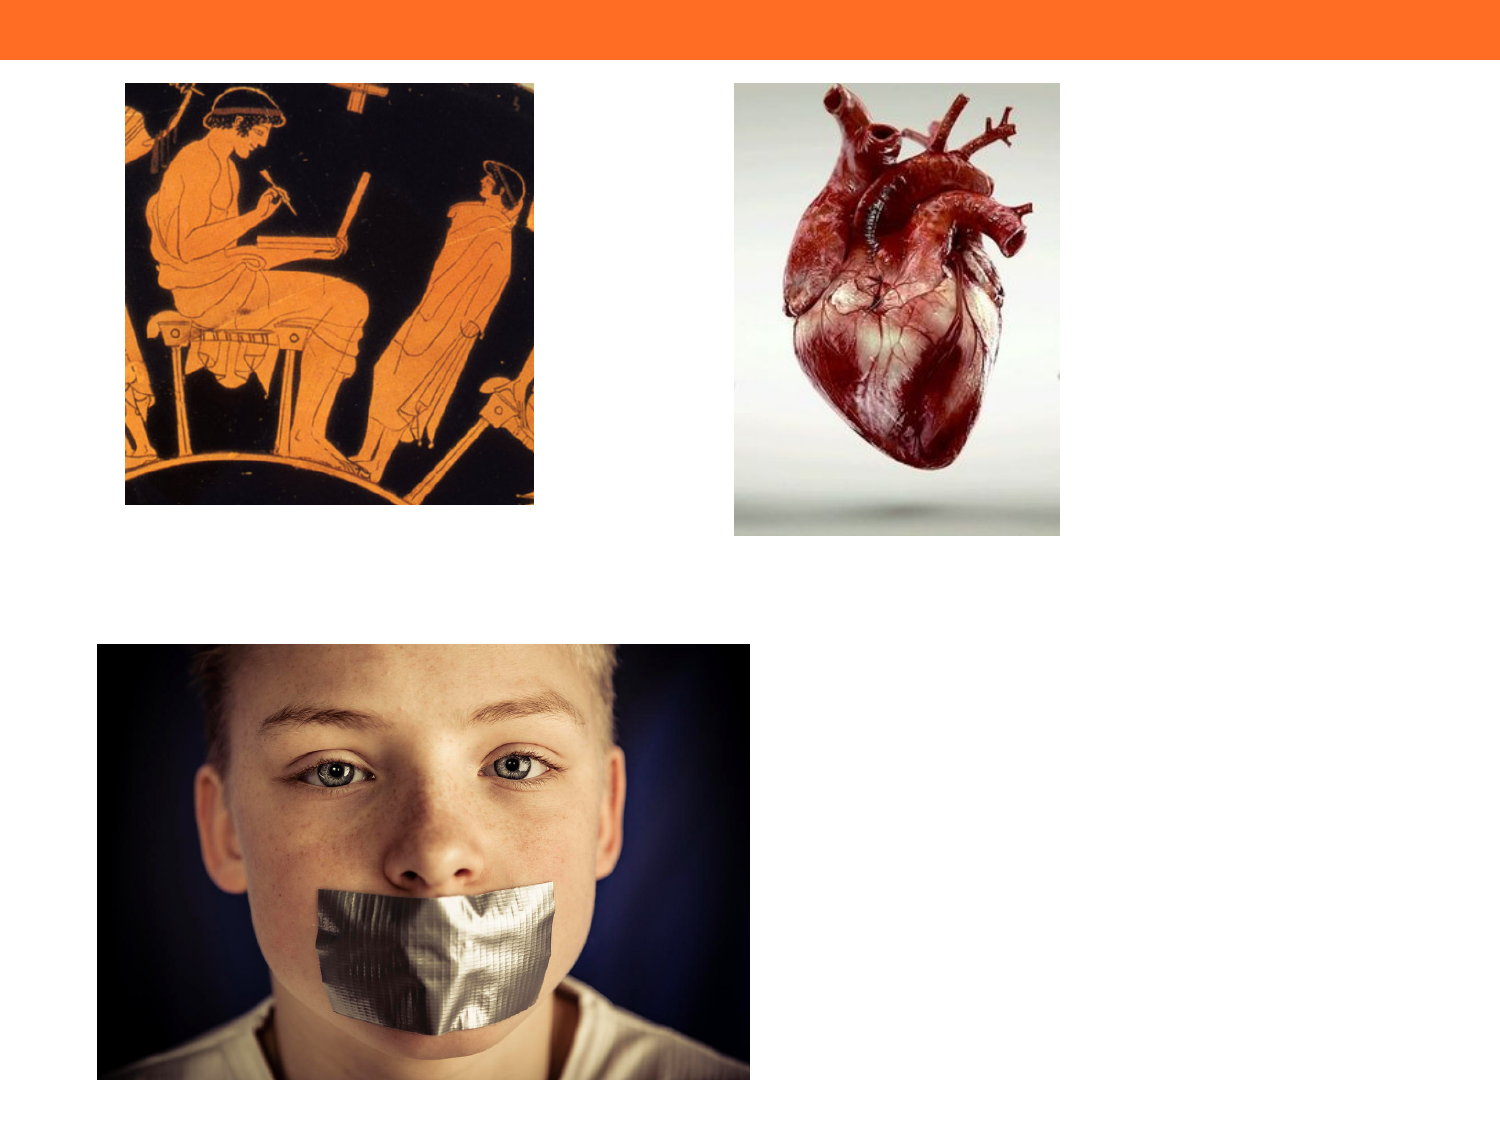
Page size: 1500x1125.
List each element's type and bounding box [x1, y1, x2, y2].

picture [734, 83, 1060, 537]
picture [125, 83, 534, 505]
picture [96, 644, 751, 1081]
